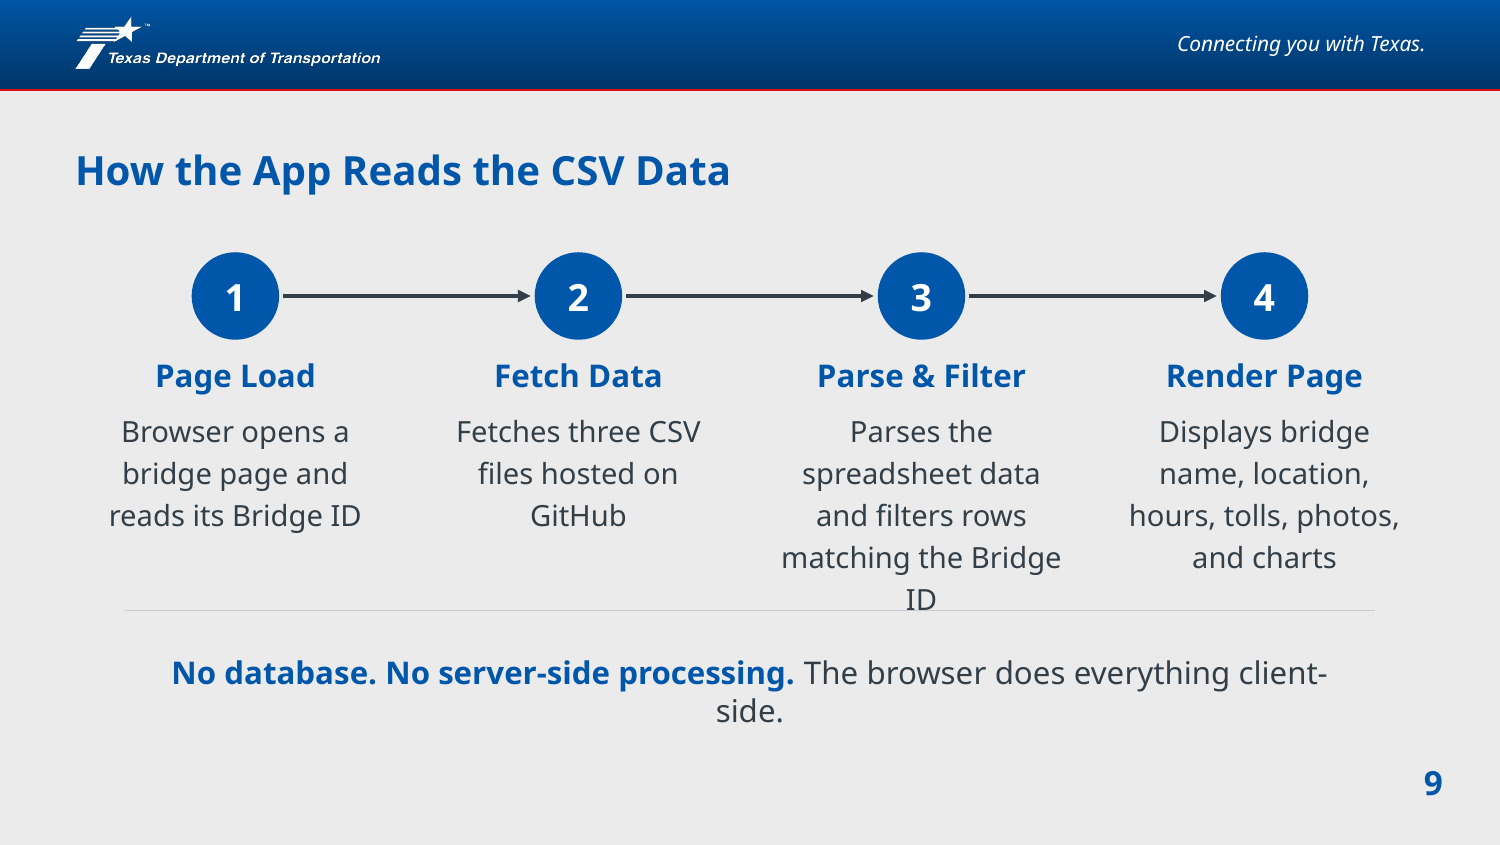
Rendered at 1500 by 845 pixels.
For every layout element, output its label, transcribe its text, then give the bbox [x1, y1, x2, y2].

text_box Fetch Data [430, 356, 727, 403]
text_box 1 [191, 252, 280, 340]
text_box Parses the spreadsheet data and filters rows matching the Bridge ID [773, 406, 1070, 594]
text_box Browser opens a bridge page and reads its Bridge ID [87, 406, 384, 594]
text_box 2 [534, 252, 623, 340]
text_box Fetches three CSV files hosted on GitHub [430, 406, 727, 594]
text_box Page Load [87, 356, 384, 403]
title How the App Reads the CSV Data [75, 145, 1425, 194]
picture [75, 16, 380, 69]
text_box 3 [877, 252, 966, 340]
text_box No database. No server-side processing. The browser does everything client-side. [125, 638, 1376, 744]
text_box Displays bridge name, location, hours, tolls, photos, and charts [1116, 406, 1413, 594]
text_box Render Page [1116, 356, 1413, 403]
text_box Parse & Filter [773, 356, 1070, 403]
text_box 4 [1220, 252, 1309, 340]
